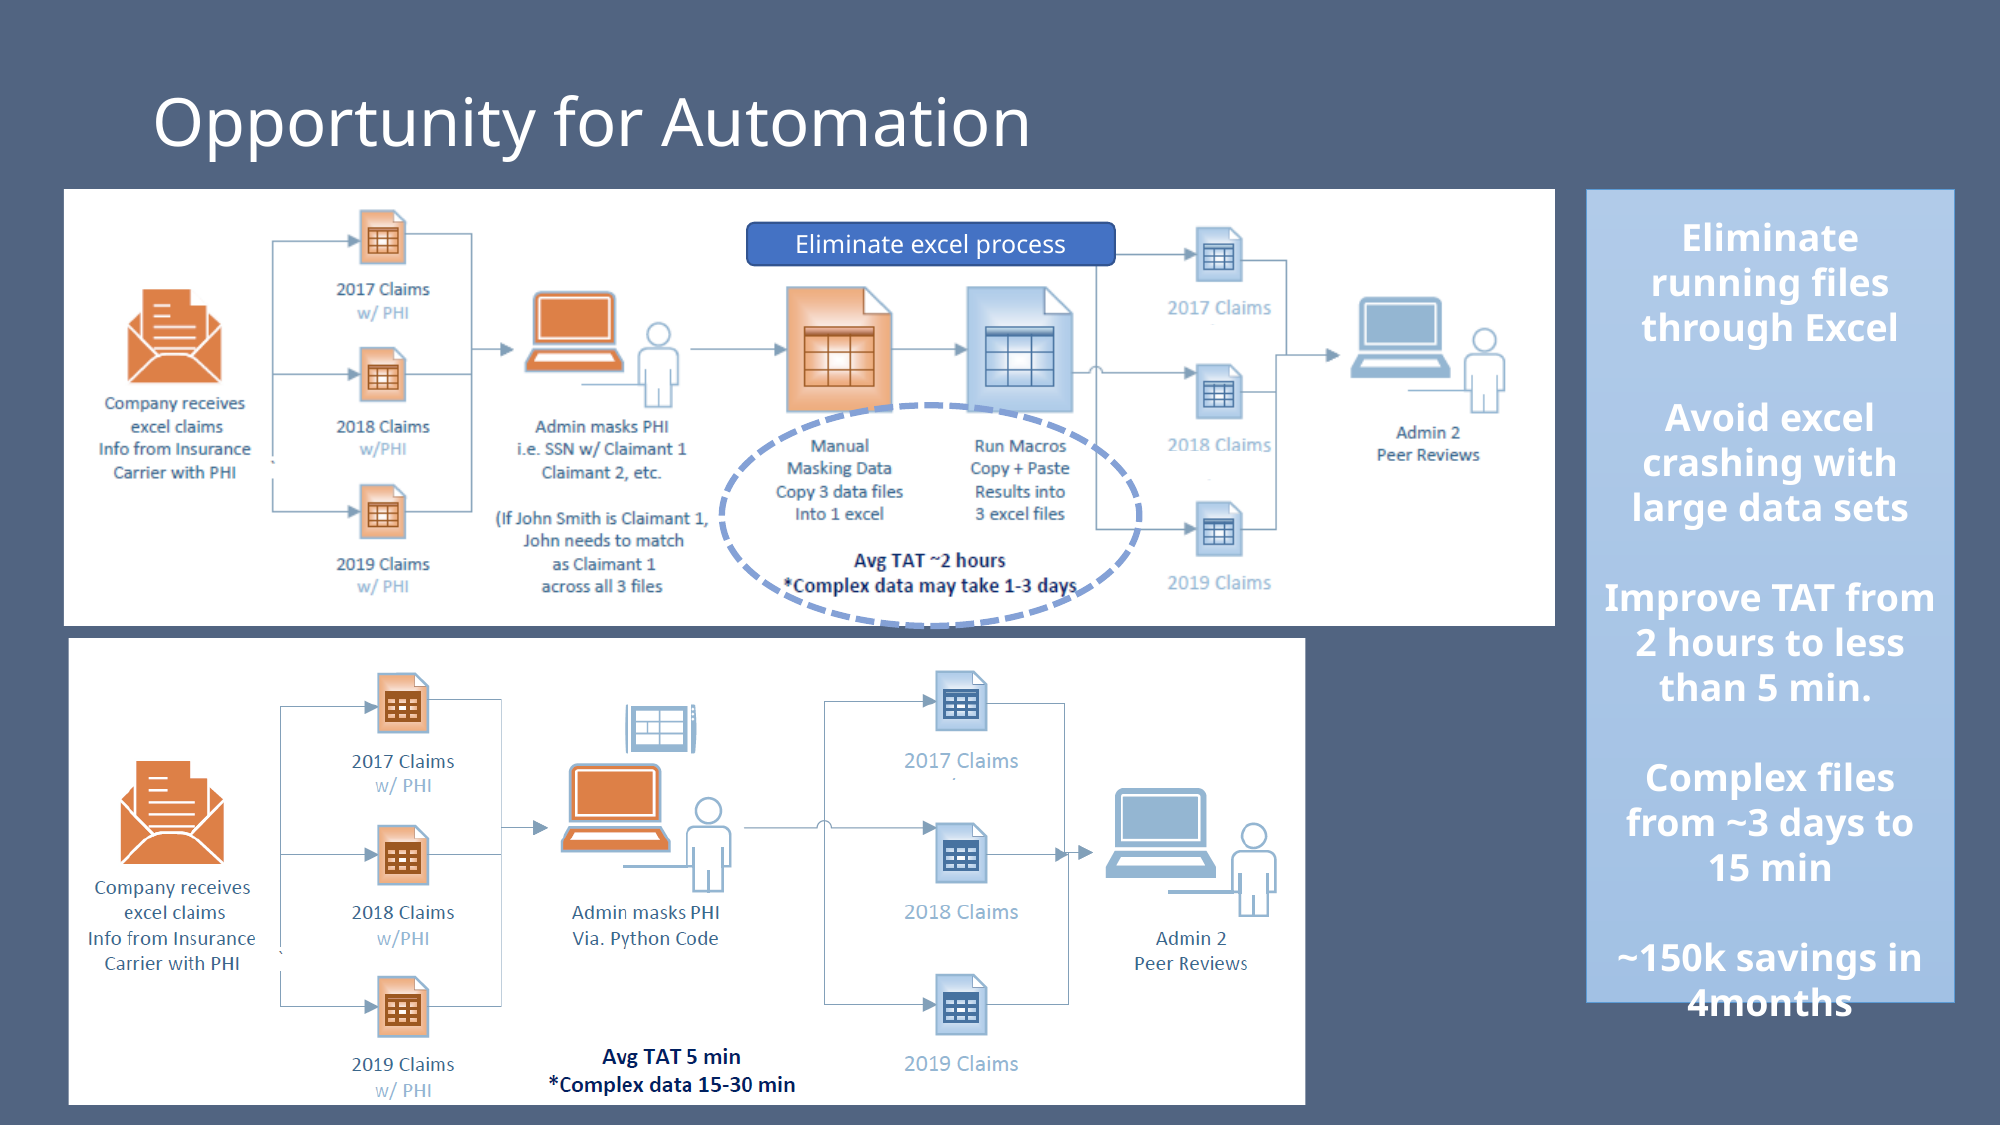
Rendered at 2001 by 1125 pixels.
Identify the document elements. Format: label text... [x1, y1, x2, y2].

picture [63, 189, 1555, 626]
picture [68, 638, 1306, 1105]
title Opportunity for Automation [137, 59, 1863, 190]
text_box Eliminate running files through Excel Avoid excel crashing with large data sets Improve TAT from 2 hours to less than 5 min. Complex files from ~3 days to 15 min ~150k savings in 4months [1586, 189, 1955, 1003]
